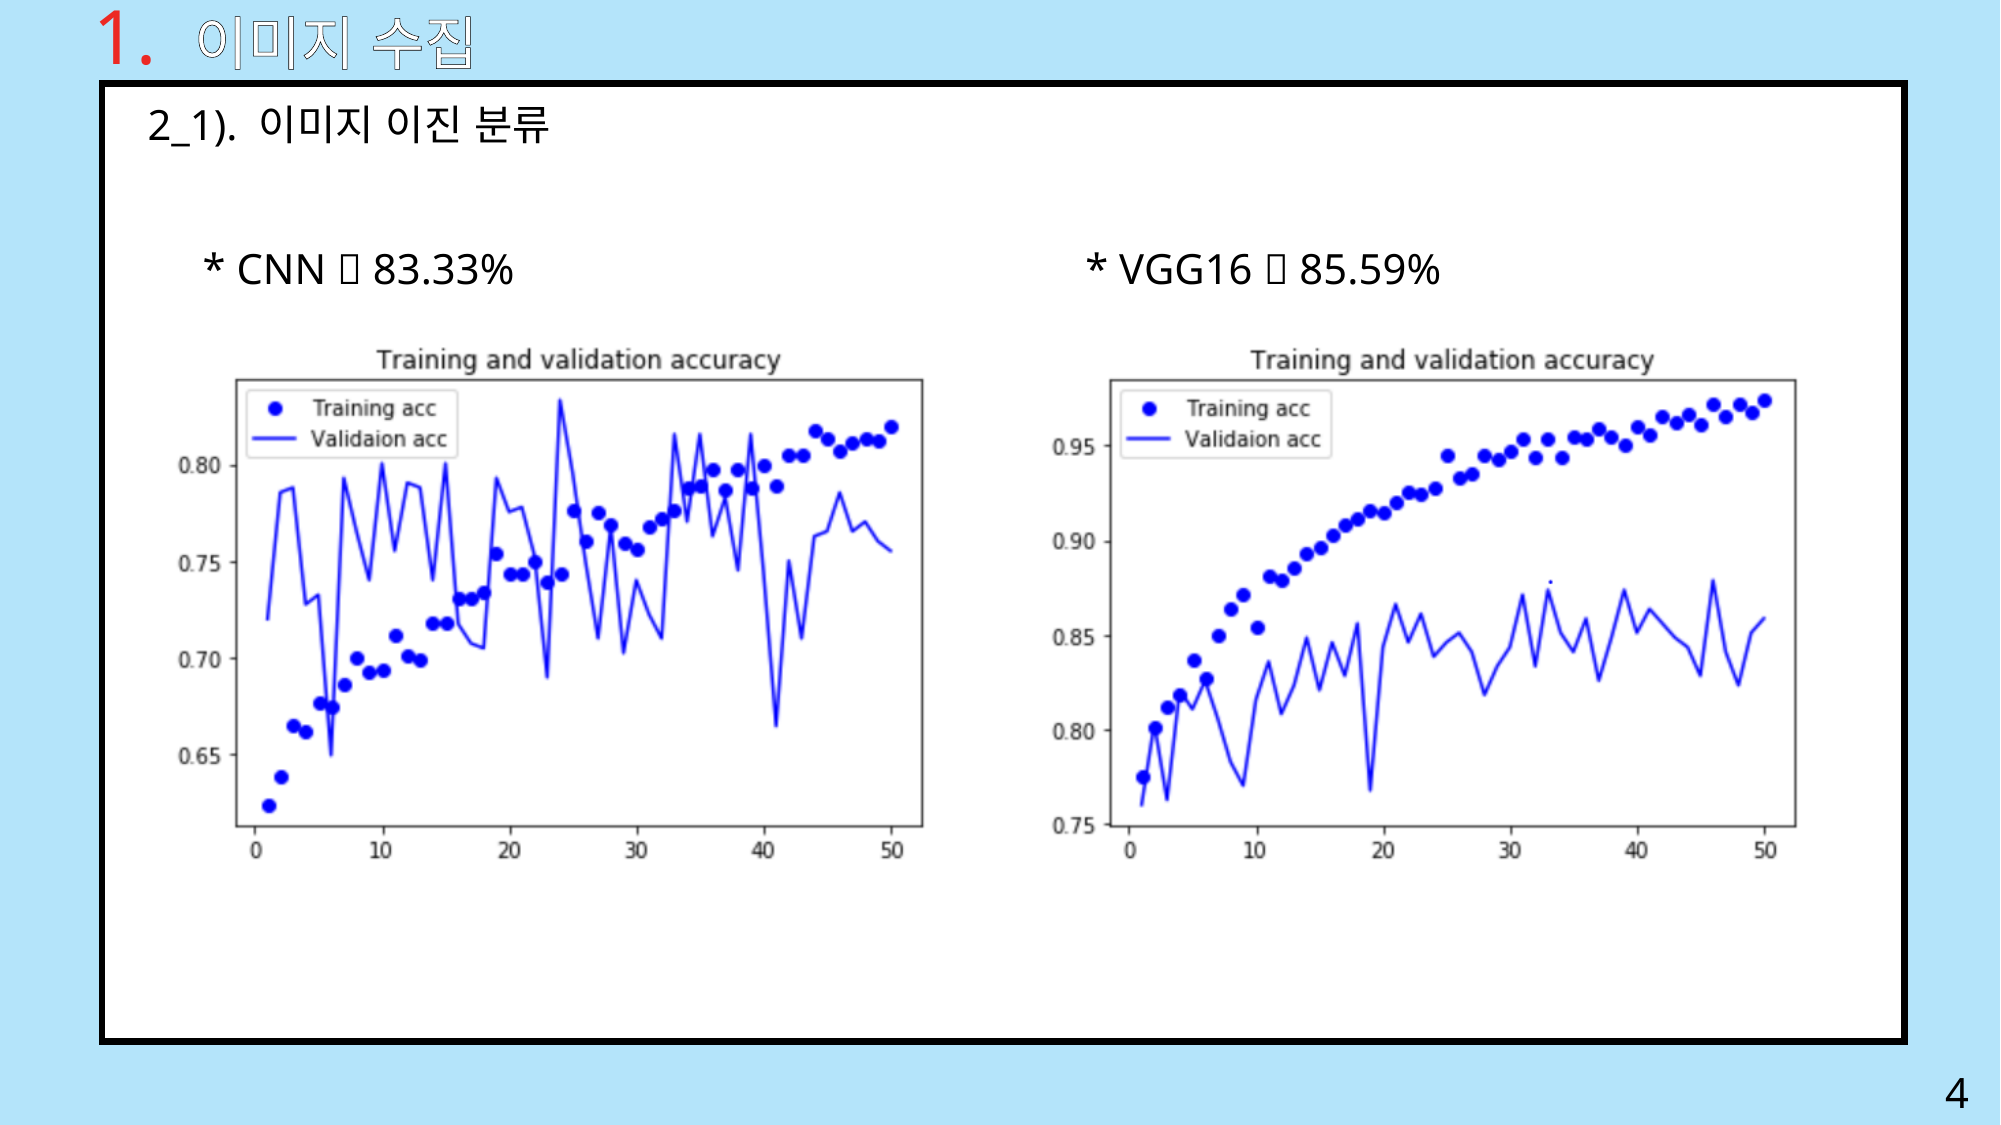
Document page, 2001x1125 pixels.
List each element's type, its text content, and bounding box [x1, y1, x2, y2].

text_box * VGG16  85.59% [1070, 235, 1457, 300]
text_box * CNN  83.33% [187, 235, 530, 300]
text_box 1. 이미지 수집 [78, 0, 493, 88]
text_box 2_1). 이미지 이진 분류 [132, 91, 567, 157]
text_box 4 [1930, 1059, 1985, 1125]
picture [166, 330, 963, 887]
picture [1043, 333, 1828, 887]
